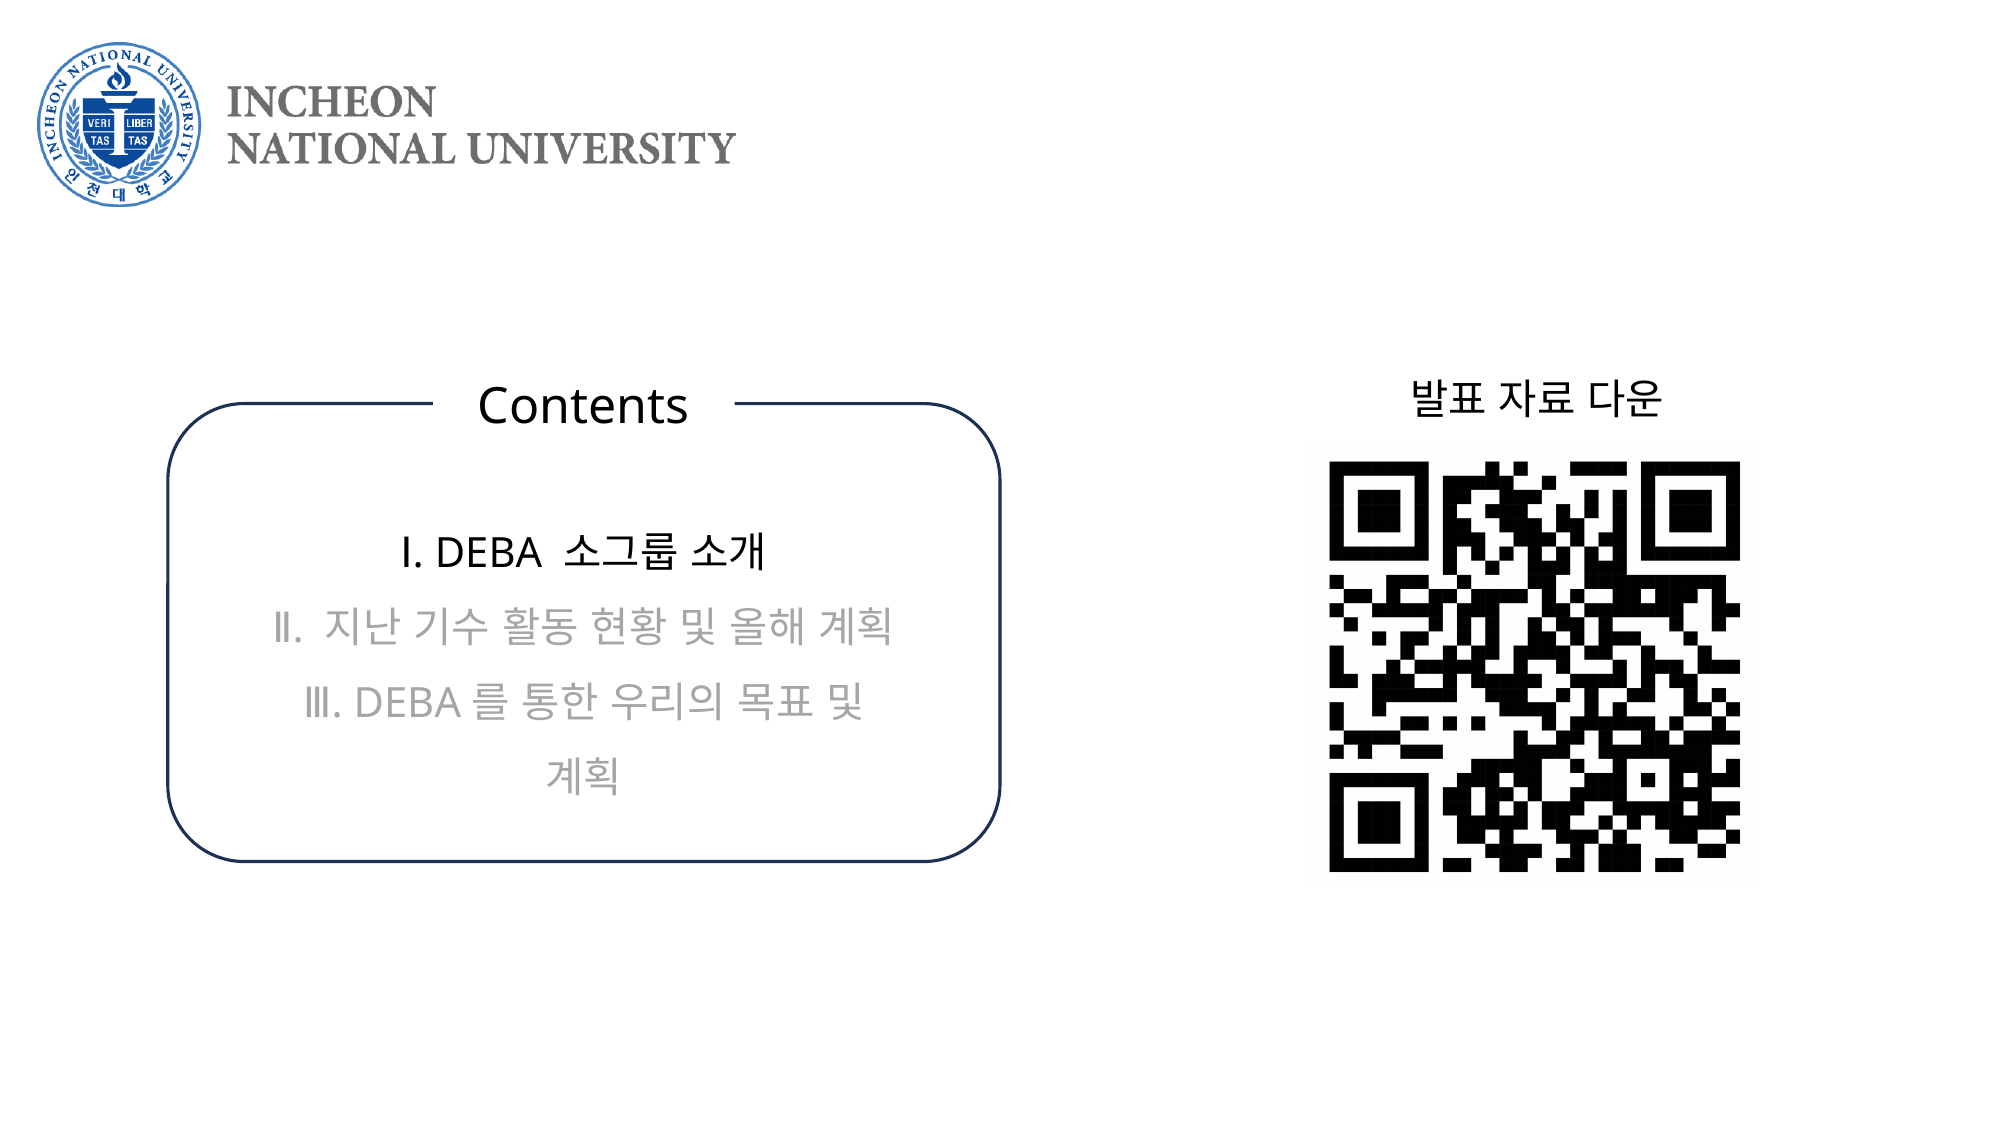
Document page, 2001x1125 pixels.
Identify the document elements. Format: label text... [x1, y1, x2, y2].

text_box [166, 402, 1002, 863]
text_box Contents [433, 365, 735, 441]
picture [37, 42, 736, 207]
text_box Ⅰ. DEBA 소그룹 소개 Ⅱ. 지난 기수 활동 현황 및 올해 계획 Ⅲ. DEBA를 통한 우리의 목표 및 계획 [244, 493, 924, 809]
text_box 발표 자료 다운 [1319, 365, 1756, 431]
picture [1309, 441, 1756, 888]
